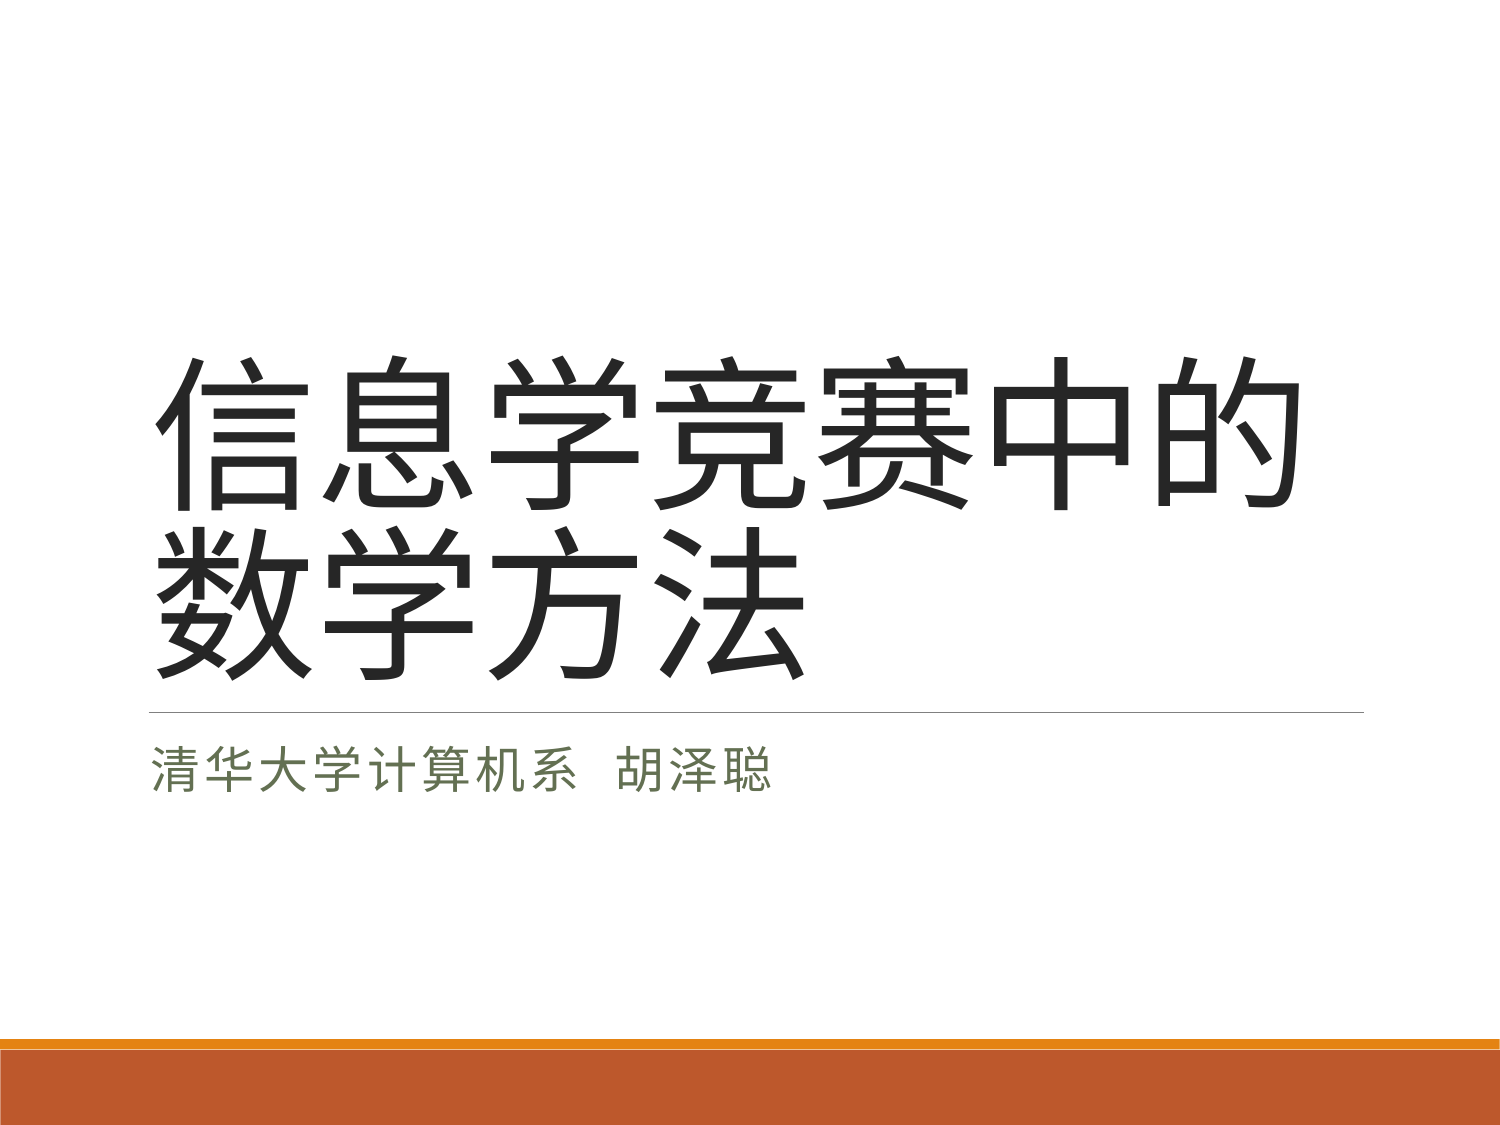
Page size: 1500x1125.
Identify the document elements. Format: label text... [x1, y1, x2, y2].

title 信息学竞赛中的数学方法 [135, 124, 1373, 710]
subtitle 清华大学计算机系 胡泽聪 [135, 730, 1373, 919]
